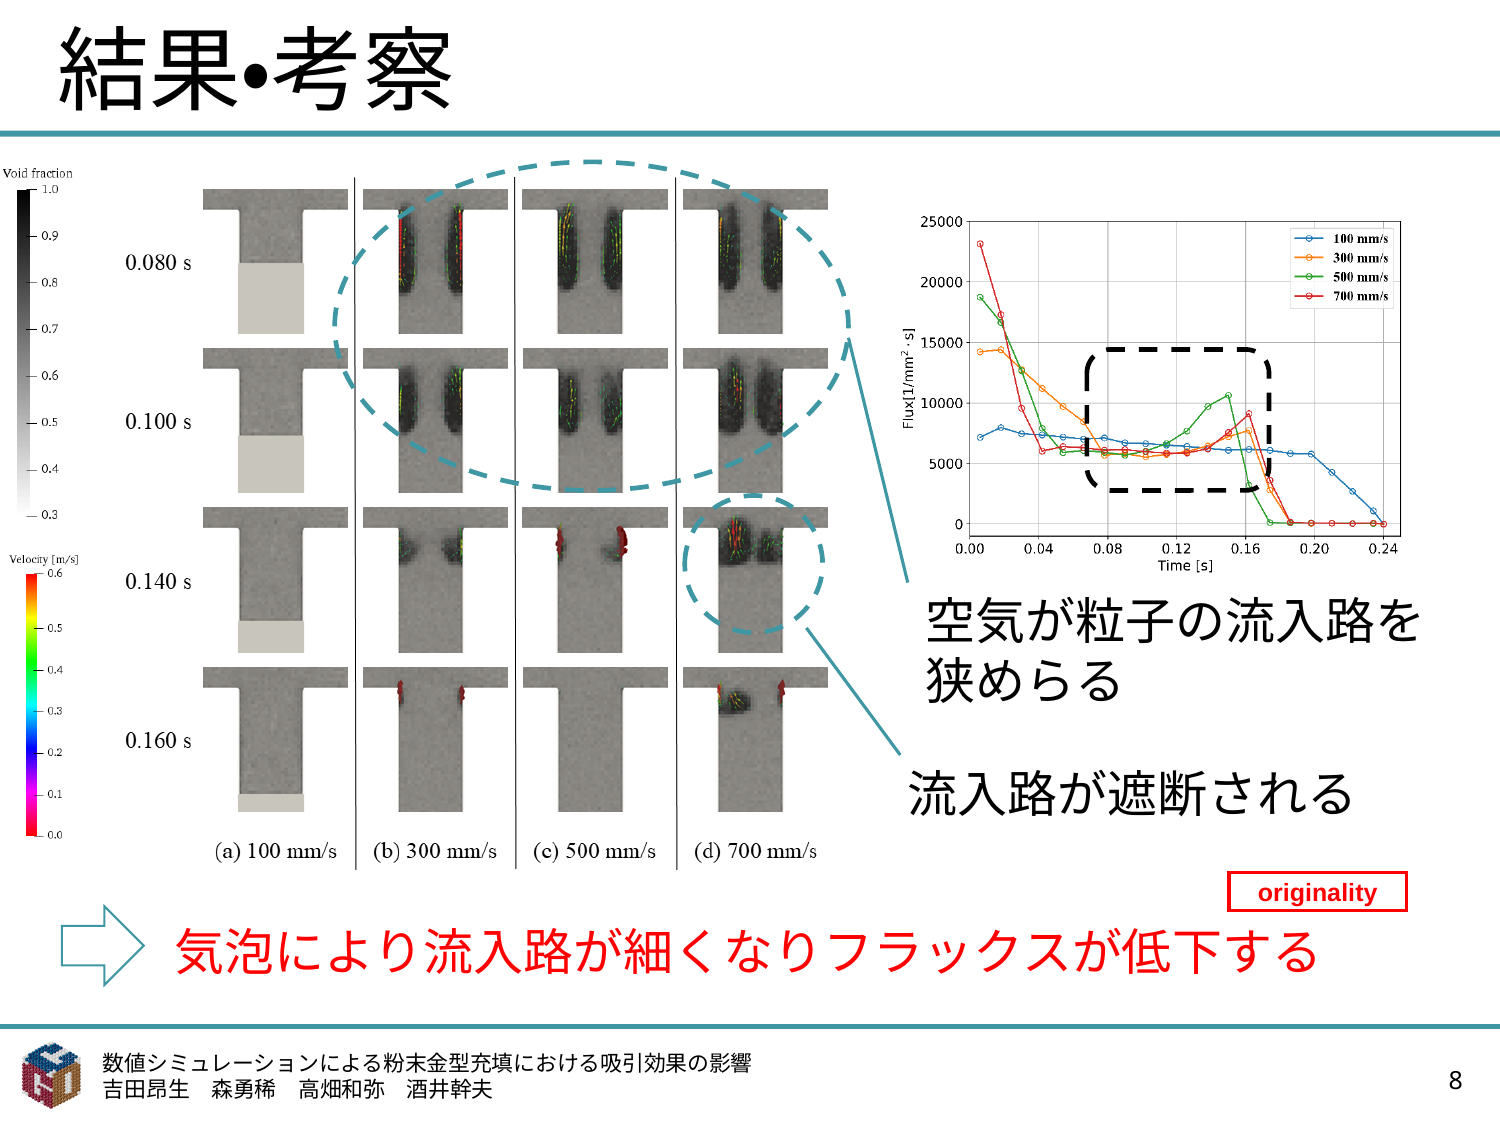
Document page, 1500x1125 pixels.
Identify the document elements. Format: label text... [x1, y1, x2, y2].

picture [0, 155, 91, 850]
text_box 気泡により流入路が細くなりフラックスが低下する [159, 919, 1384, 998]
text_box 流入路が遮断される [892, 754, 1427, 830]
picture [21, 1040, 81, 1109]
text_box 空気が粒子の流入路を狭めらる [910, 588, 1445, 718]
picture [900, 171, 1456, 588]
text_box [848, 337, 908, 583]
picture [113, 177, 841, 905]
title 結果・考察 [0, 0, 1486, 131]
text_box [480, 160, 700, 177]
text_box [841, 284, 850, 369]
text_box originality [1225, 869, 1410, 914]
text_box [806, 627, 901, 755]
text_box [60, 903, 146, 988]
